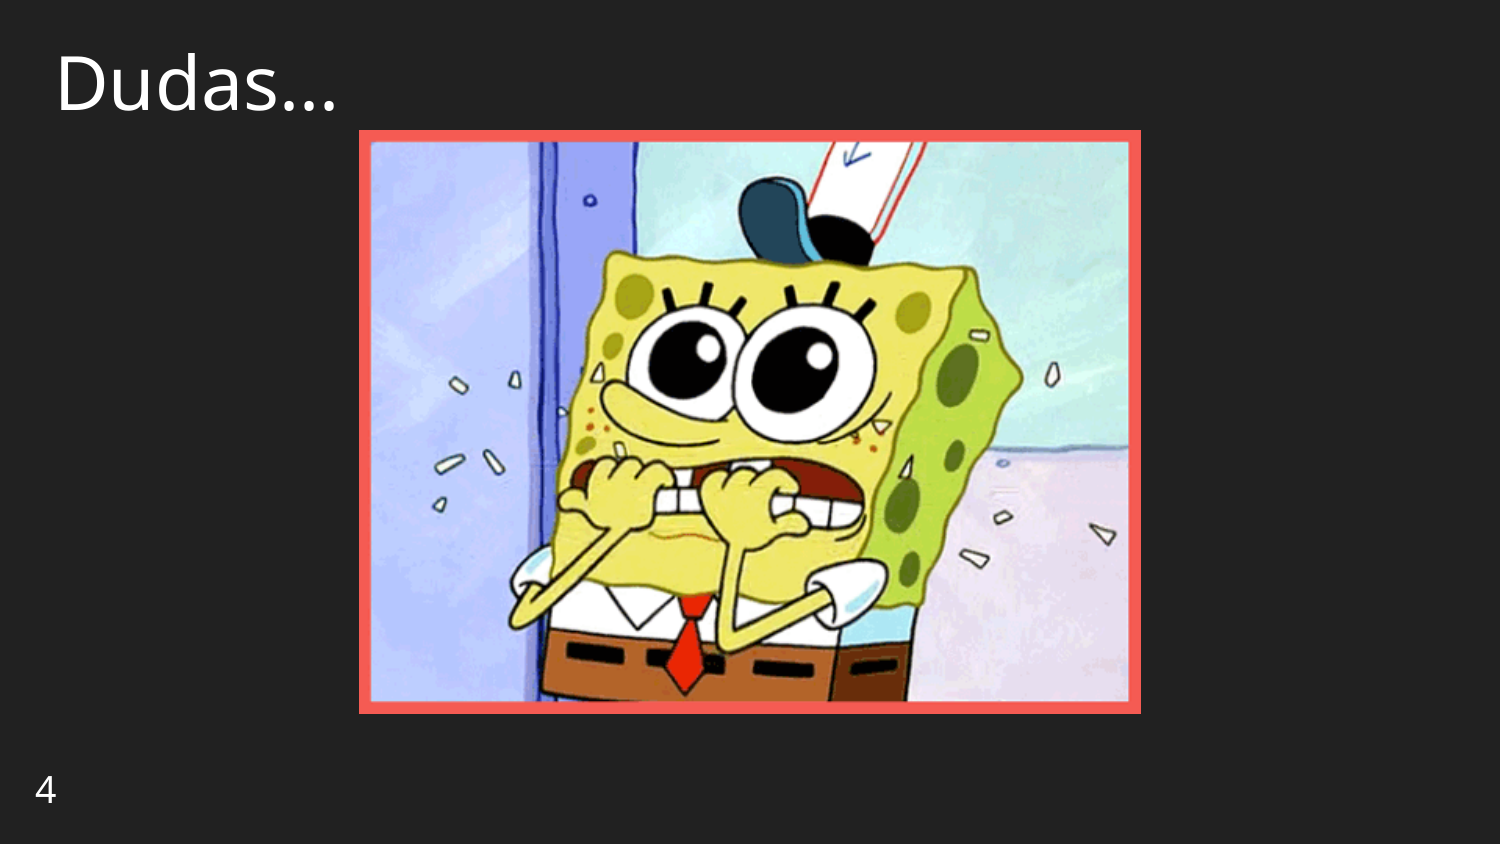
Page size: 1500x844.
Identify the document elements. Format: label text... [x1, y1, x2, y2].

title 4 [20, 743, 124, 827]
title Dudas... [34, 20, 360, 140]
picture [359, 130, 1141, 714]
